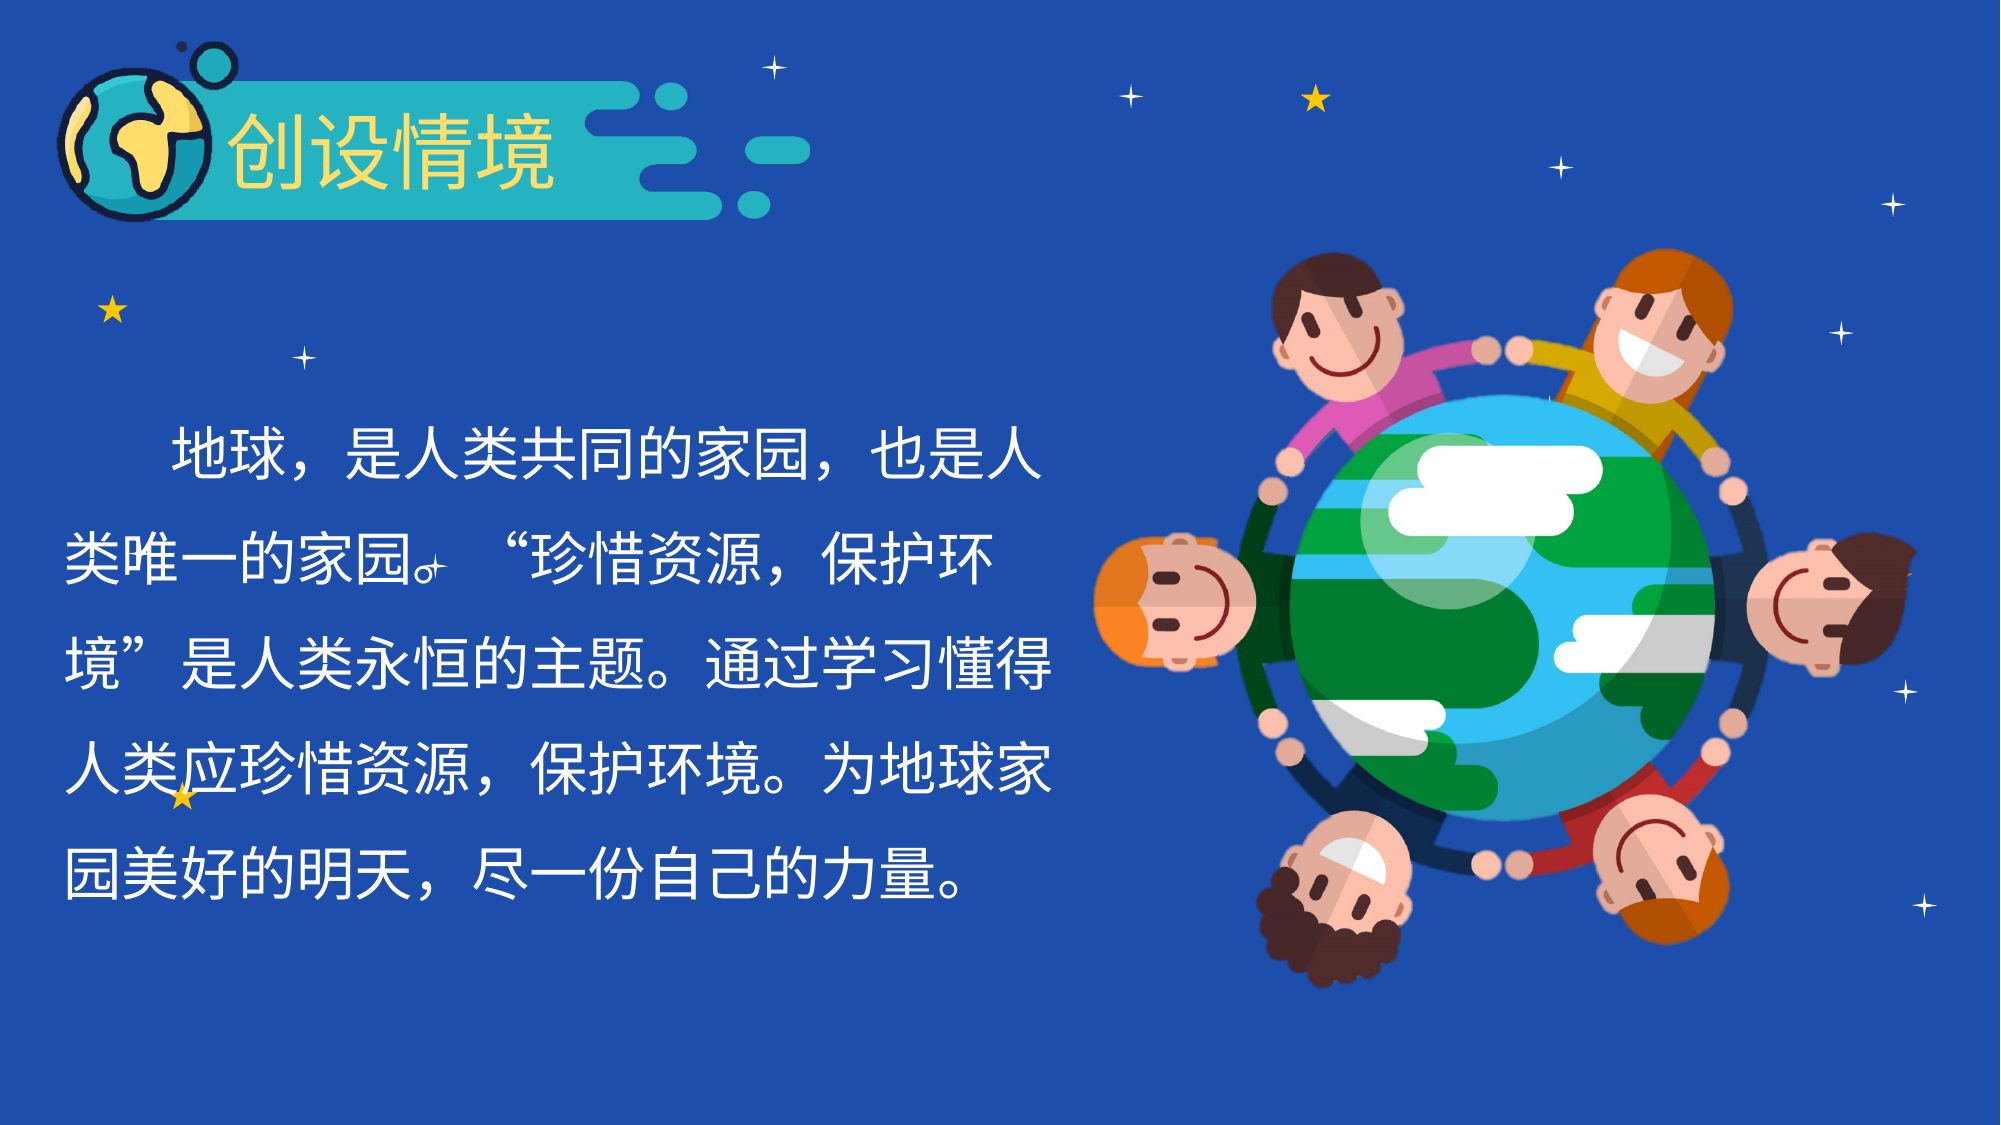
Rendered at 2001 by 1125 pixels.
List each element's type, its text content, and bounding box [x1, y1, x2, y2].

text_box 地球，是人类共同的家园，也是人类唯一的家园。“珍惜资源，保护环境”是人类永恒的主题。通过学习懂得人类应珍惜资源，保护环境。为地球家园美好的明天，尽一份自己的力量。 [48, 374, 939, 915]
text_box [48, 0, 810, 260]
picture [939, 44, 2000, 1125]
